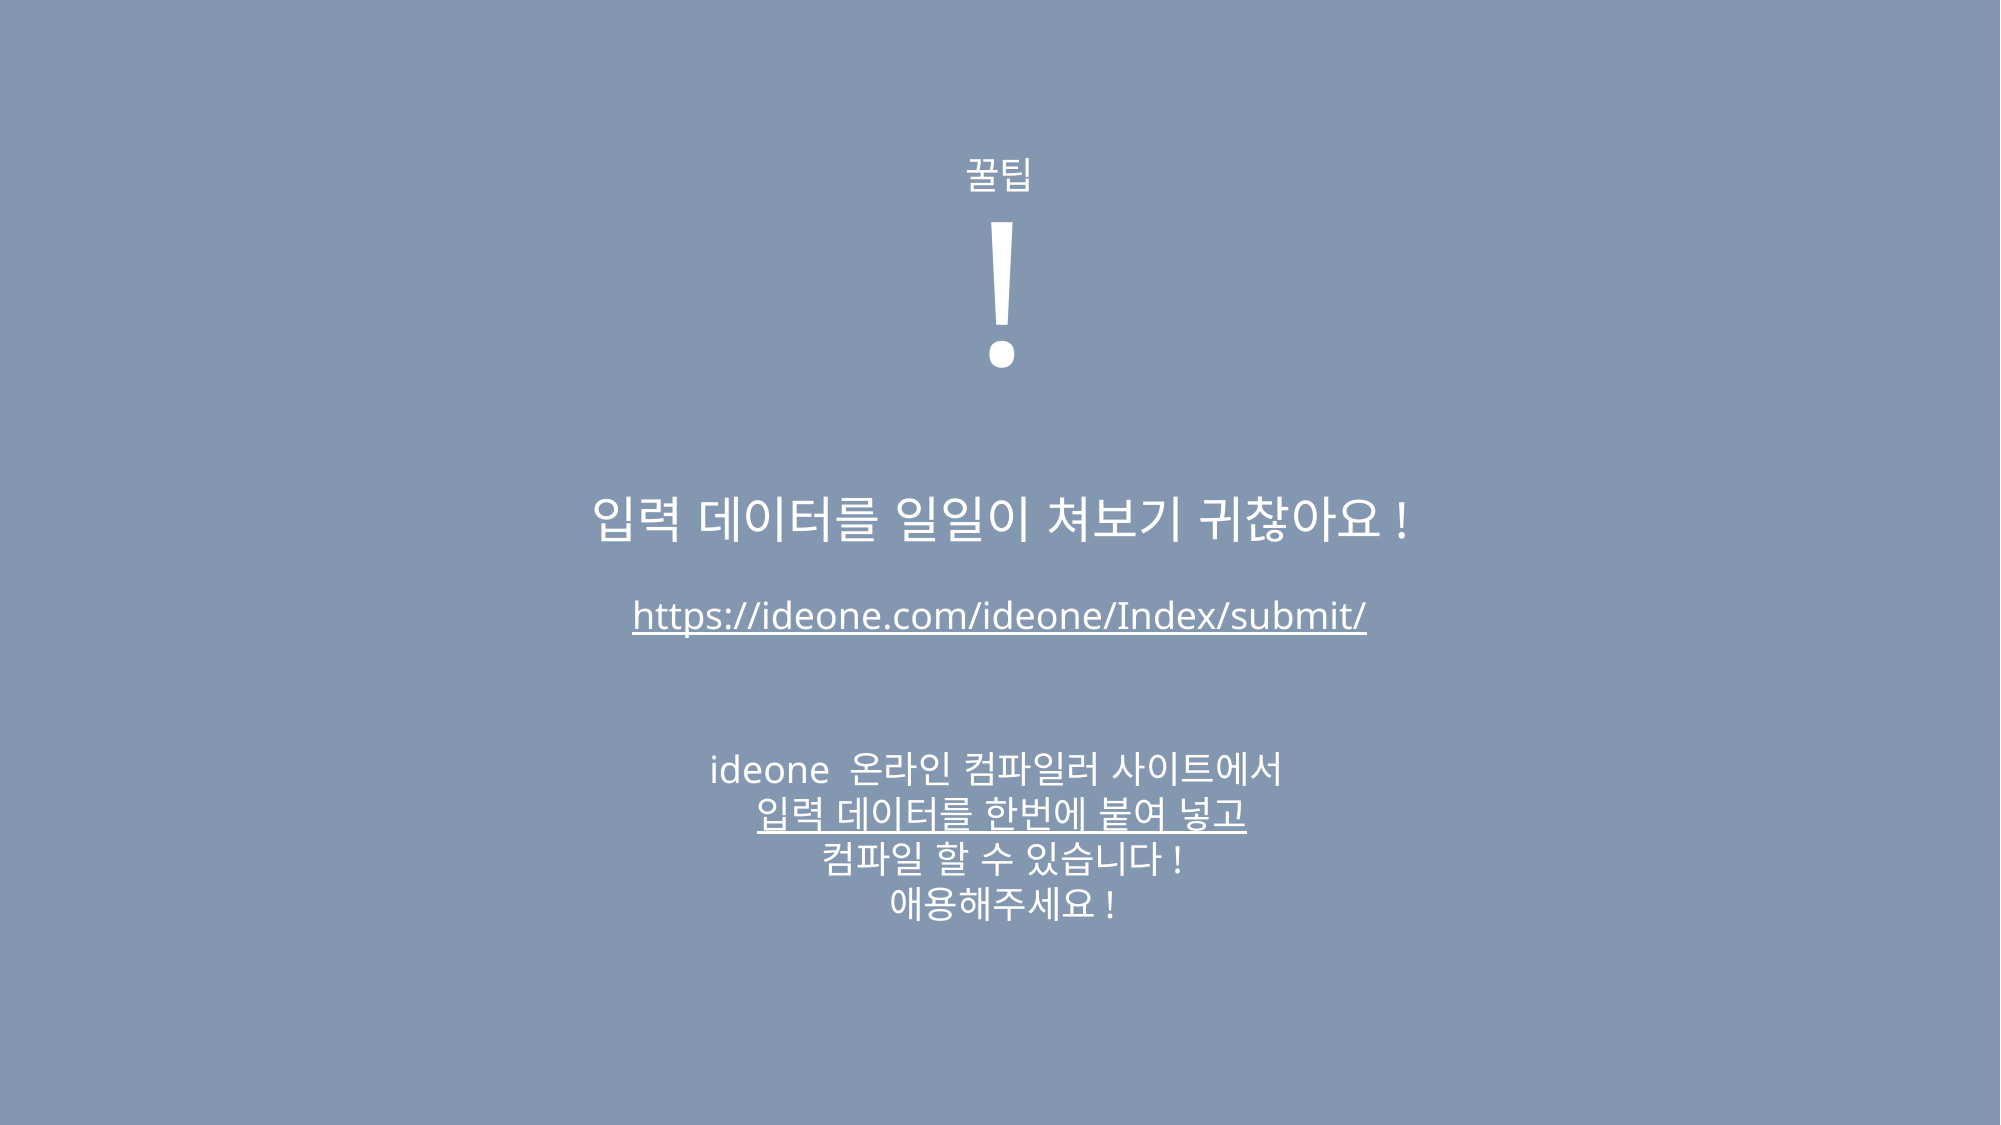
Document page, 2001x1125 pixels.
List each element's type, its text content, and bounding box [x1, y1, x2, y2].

text_box 꿀팁 [950, 144, 1050, 205]
text_box https://ideone.com/ideone/Index/submit/ [617, 584, 1383, 651]
text_box ! [960, 205, 1044, 413]
text_box 입력 데이터를 일일이 쳐보기 귀찮아요! [576, 481, 1424, 736]
text_box ideone 온라인 컴파일러 사이트에서 입력 데이터를 한번에 붙여 넣고 컴파일 할 수 있습니다! 애용해주세요! [694, 738, 1310, 934]
